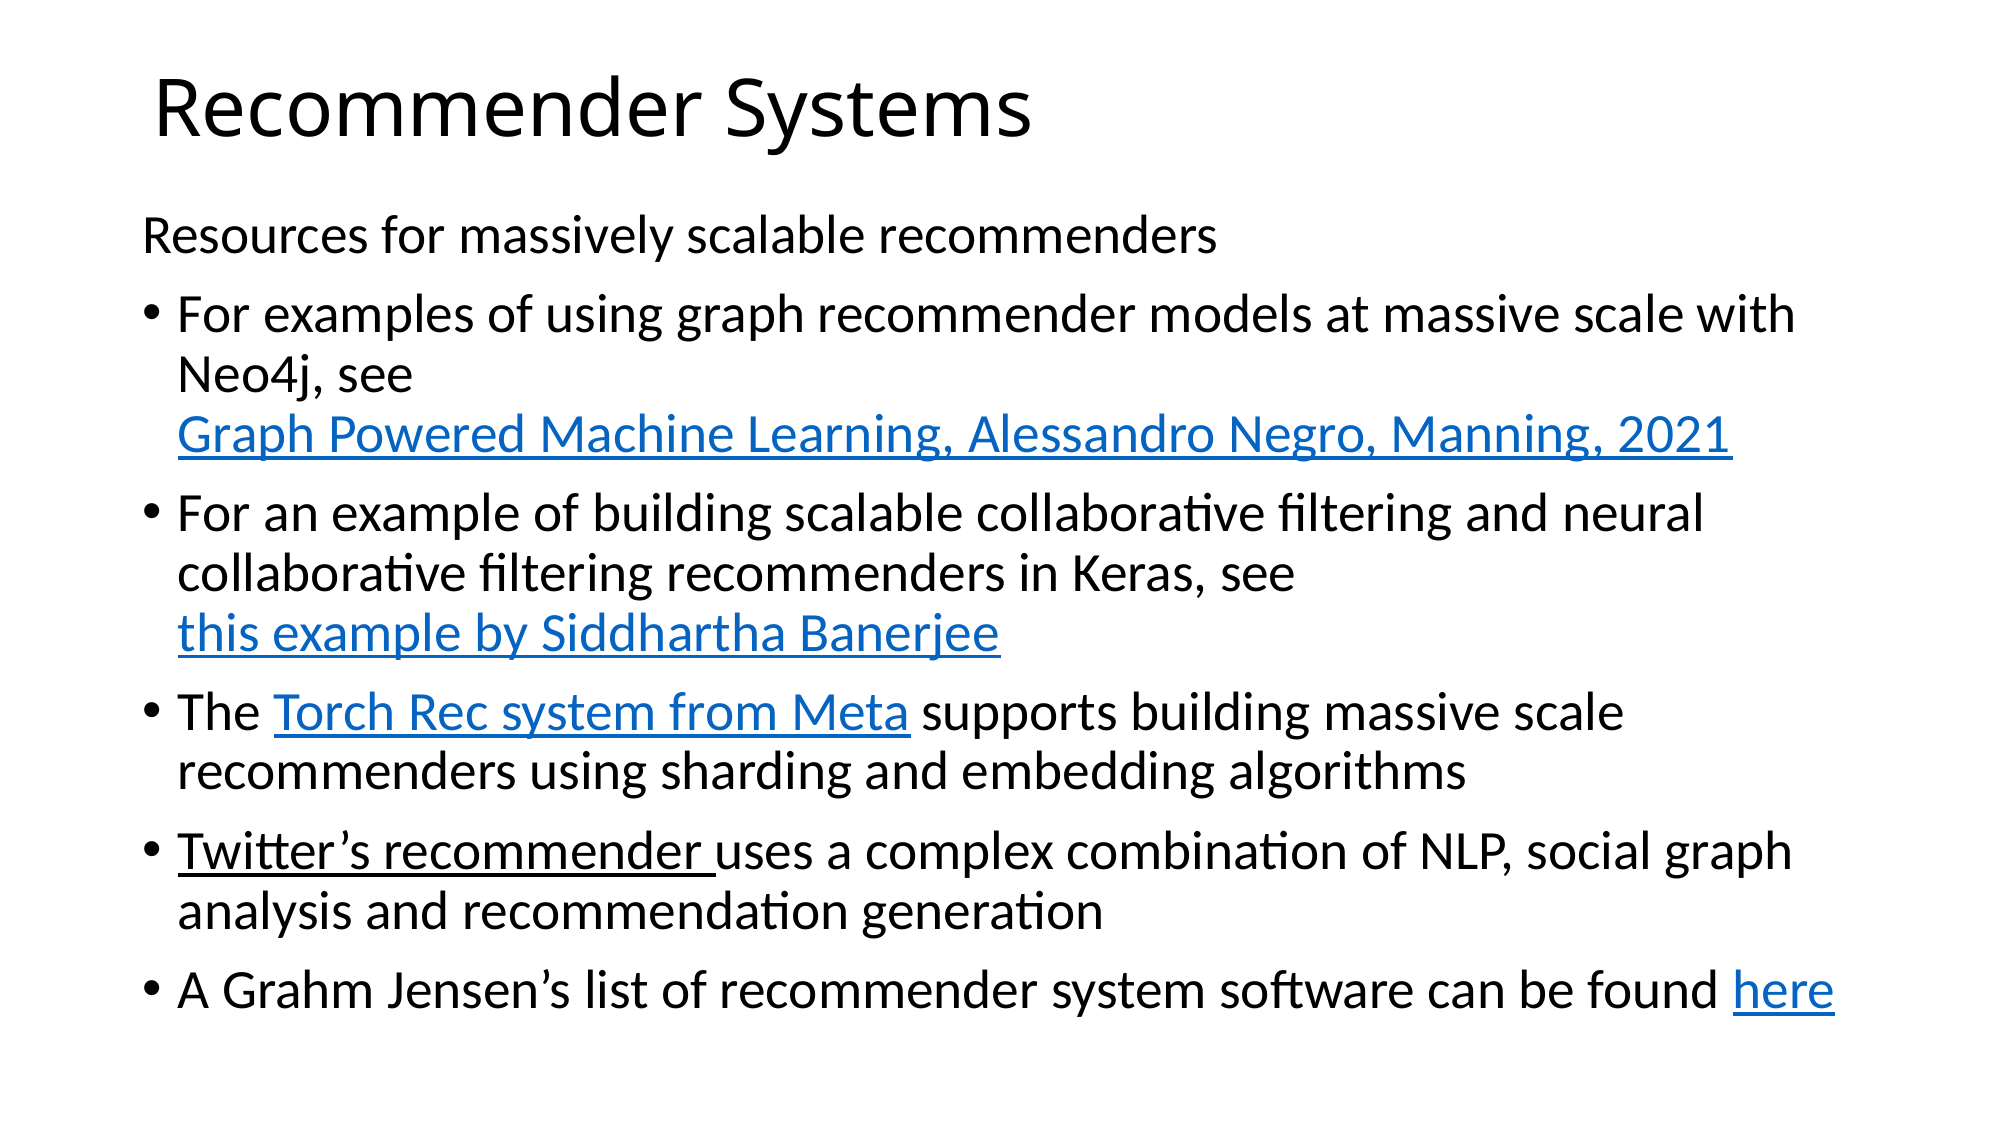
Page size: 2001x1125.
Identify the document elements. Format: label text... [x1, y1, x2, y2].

title Recommender Systems [137, 59, 1863, 162]
list Resources for massively scalable recommenders For examples of using graph recommender models at massive scale with Neo4j, see Graph Powered Machine Learning, Alessandro Negro, Manning, 2021 For an example of building scalable collaborative filtering and neural collaborative filtering recommenders in Keras, see this example by Siddhartha Banerjee The Torch Rec system from Meta supports building massive scale recommenders using sharding and embedding algorithms Twitter’s recommender uses a complex combination of NLP, social graph analysis and recommendation generation A Grahm Jensen’s list of recommender system software can be found here [127, 198, 1853, 1092]
